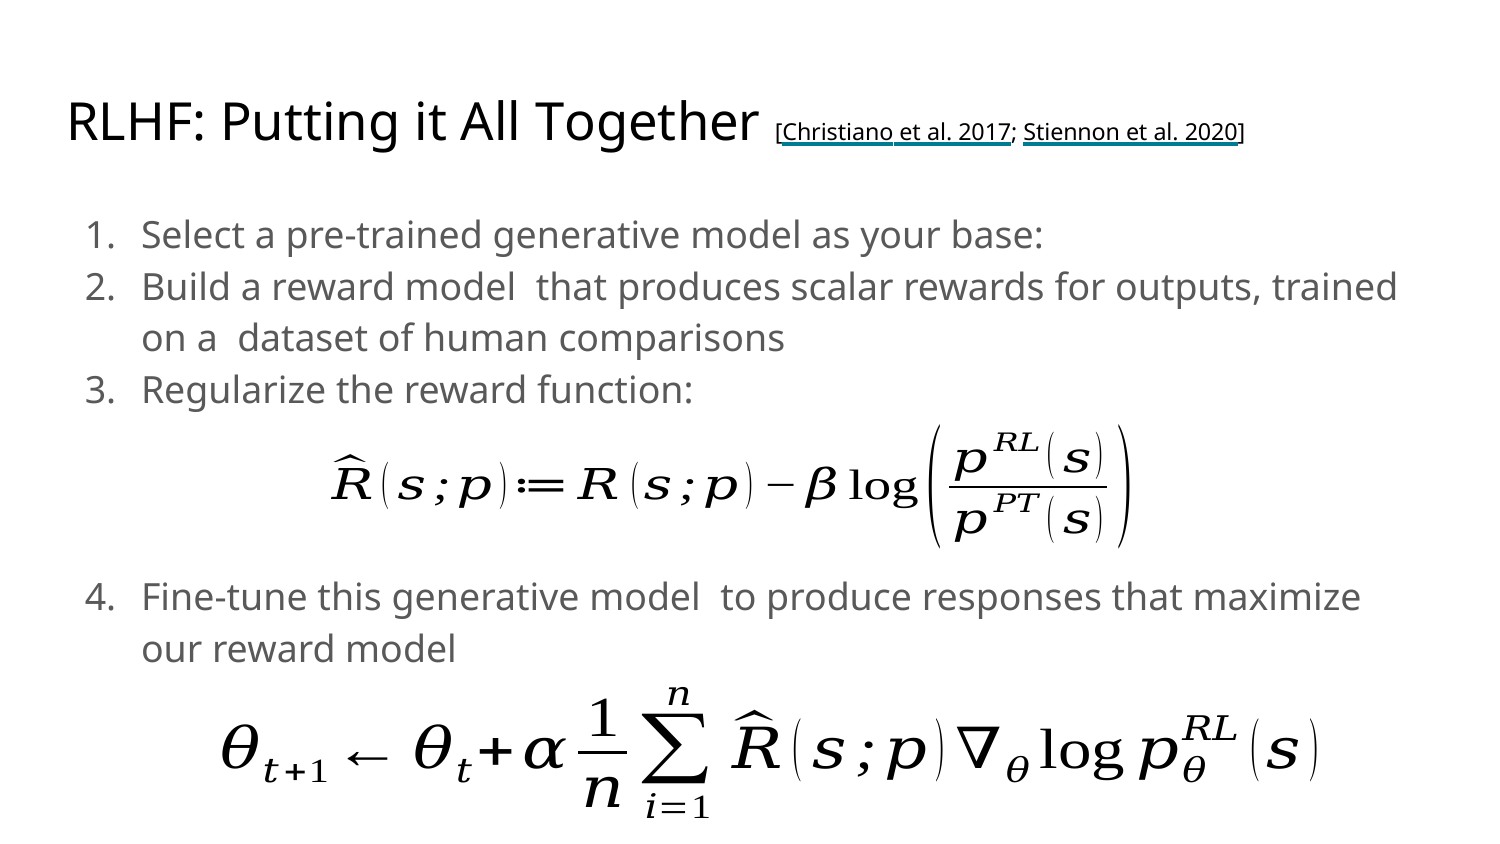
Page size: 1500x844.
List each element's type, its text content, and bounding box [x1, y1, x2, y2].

title RLHF: Putting it All Together [Christiano et al. 2017; Stiennon et al. 2020] [51, 72, 1449, 167]
